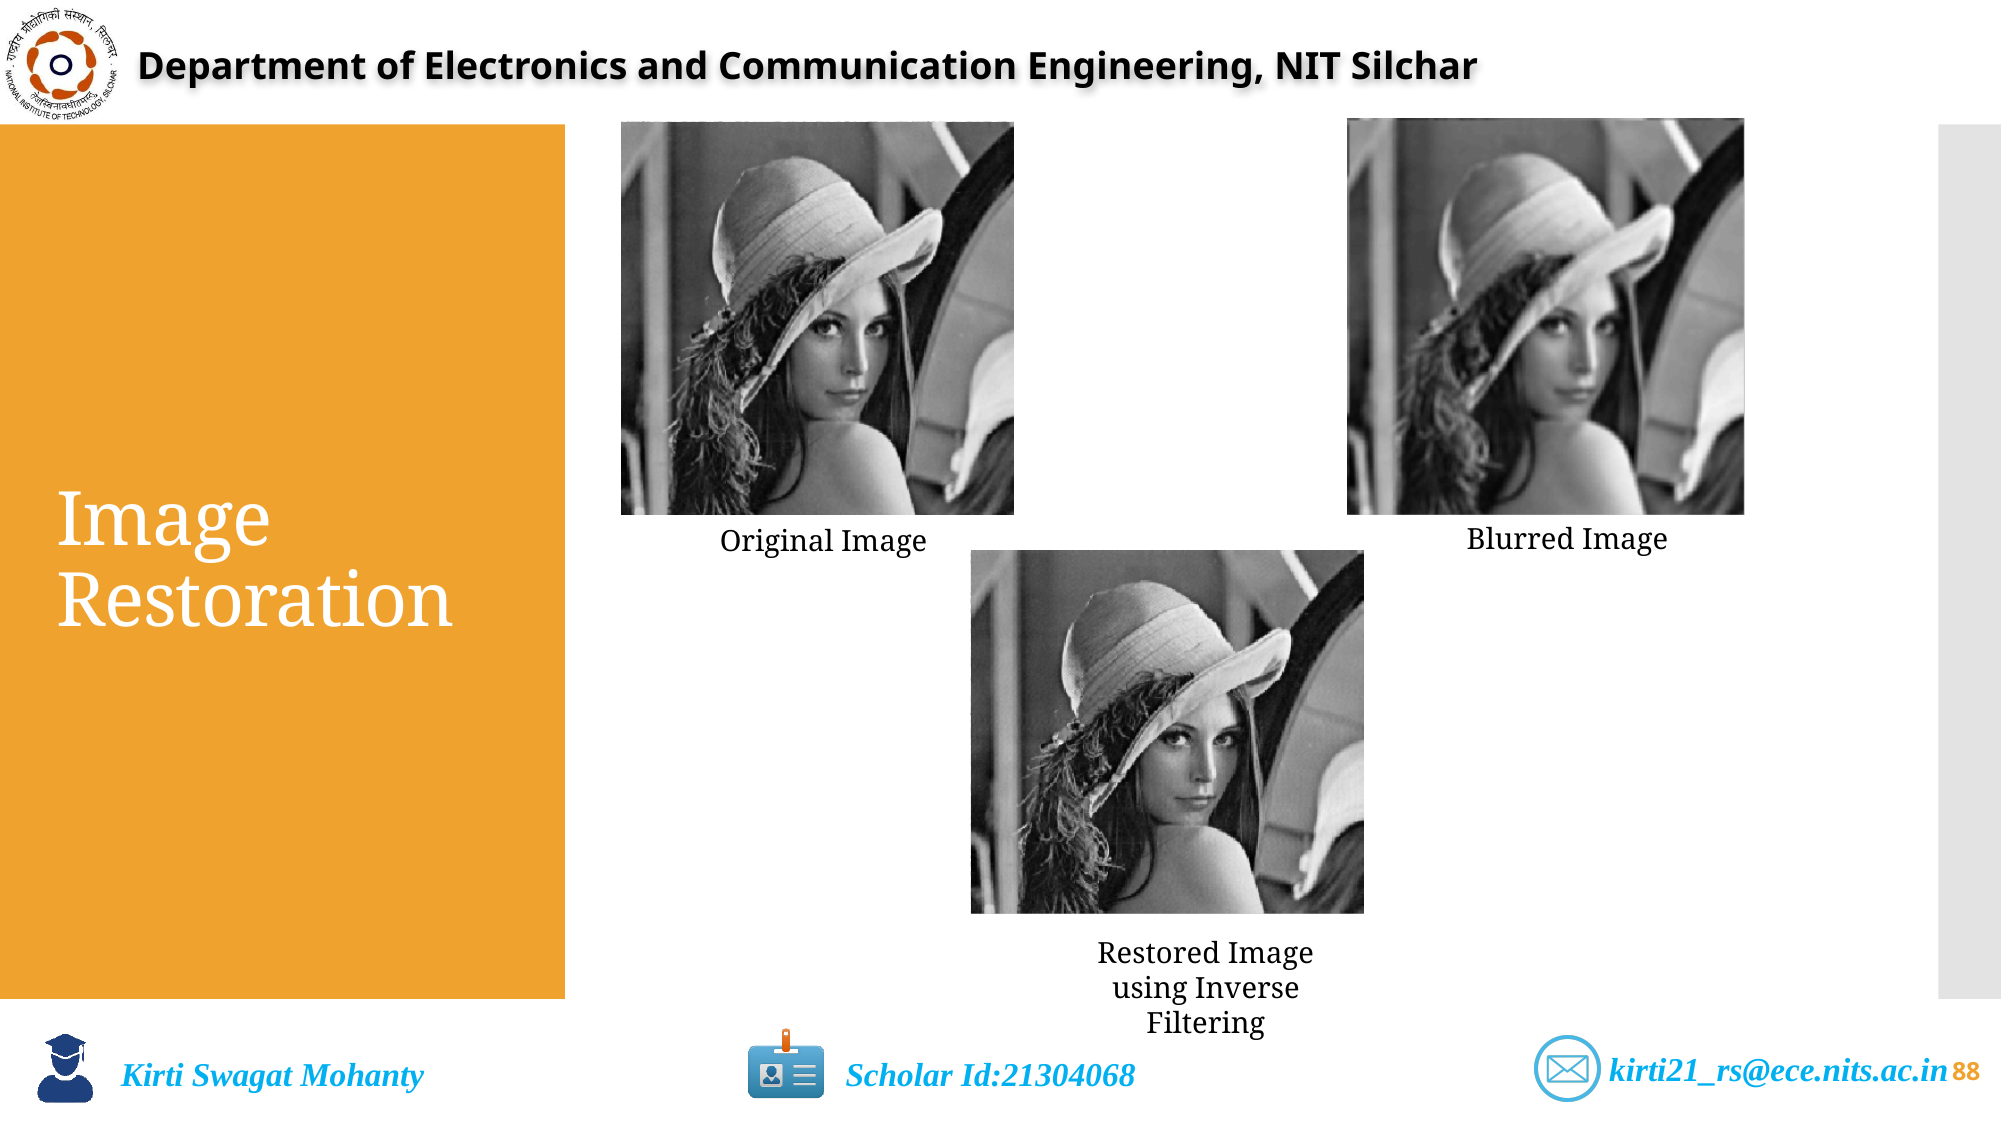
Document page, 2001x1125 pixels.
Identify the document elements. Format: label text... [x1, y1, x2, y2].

text_box Restored Image using Inverse Filtering [1064, 927, 1347, 1025]
picture [620, 121, 1015, 515]
text_box Blurred Image [1426, 515, 1709, 563]
text_box Original Image [682, 515, 965, 565]
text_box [2, 7, 1820, 122]
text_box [24, 1025, 2000, 1110]
title Image Restoration [41, 184, 525, 940]
picture [1346, 118, 1745, 515]
picture [970, 550, 1364, 914]
